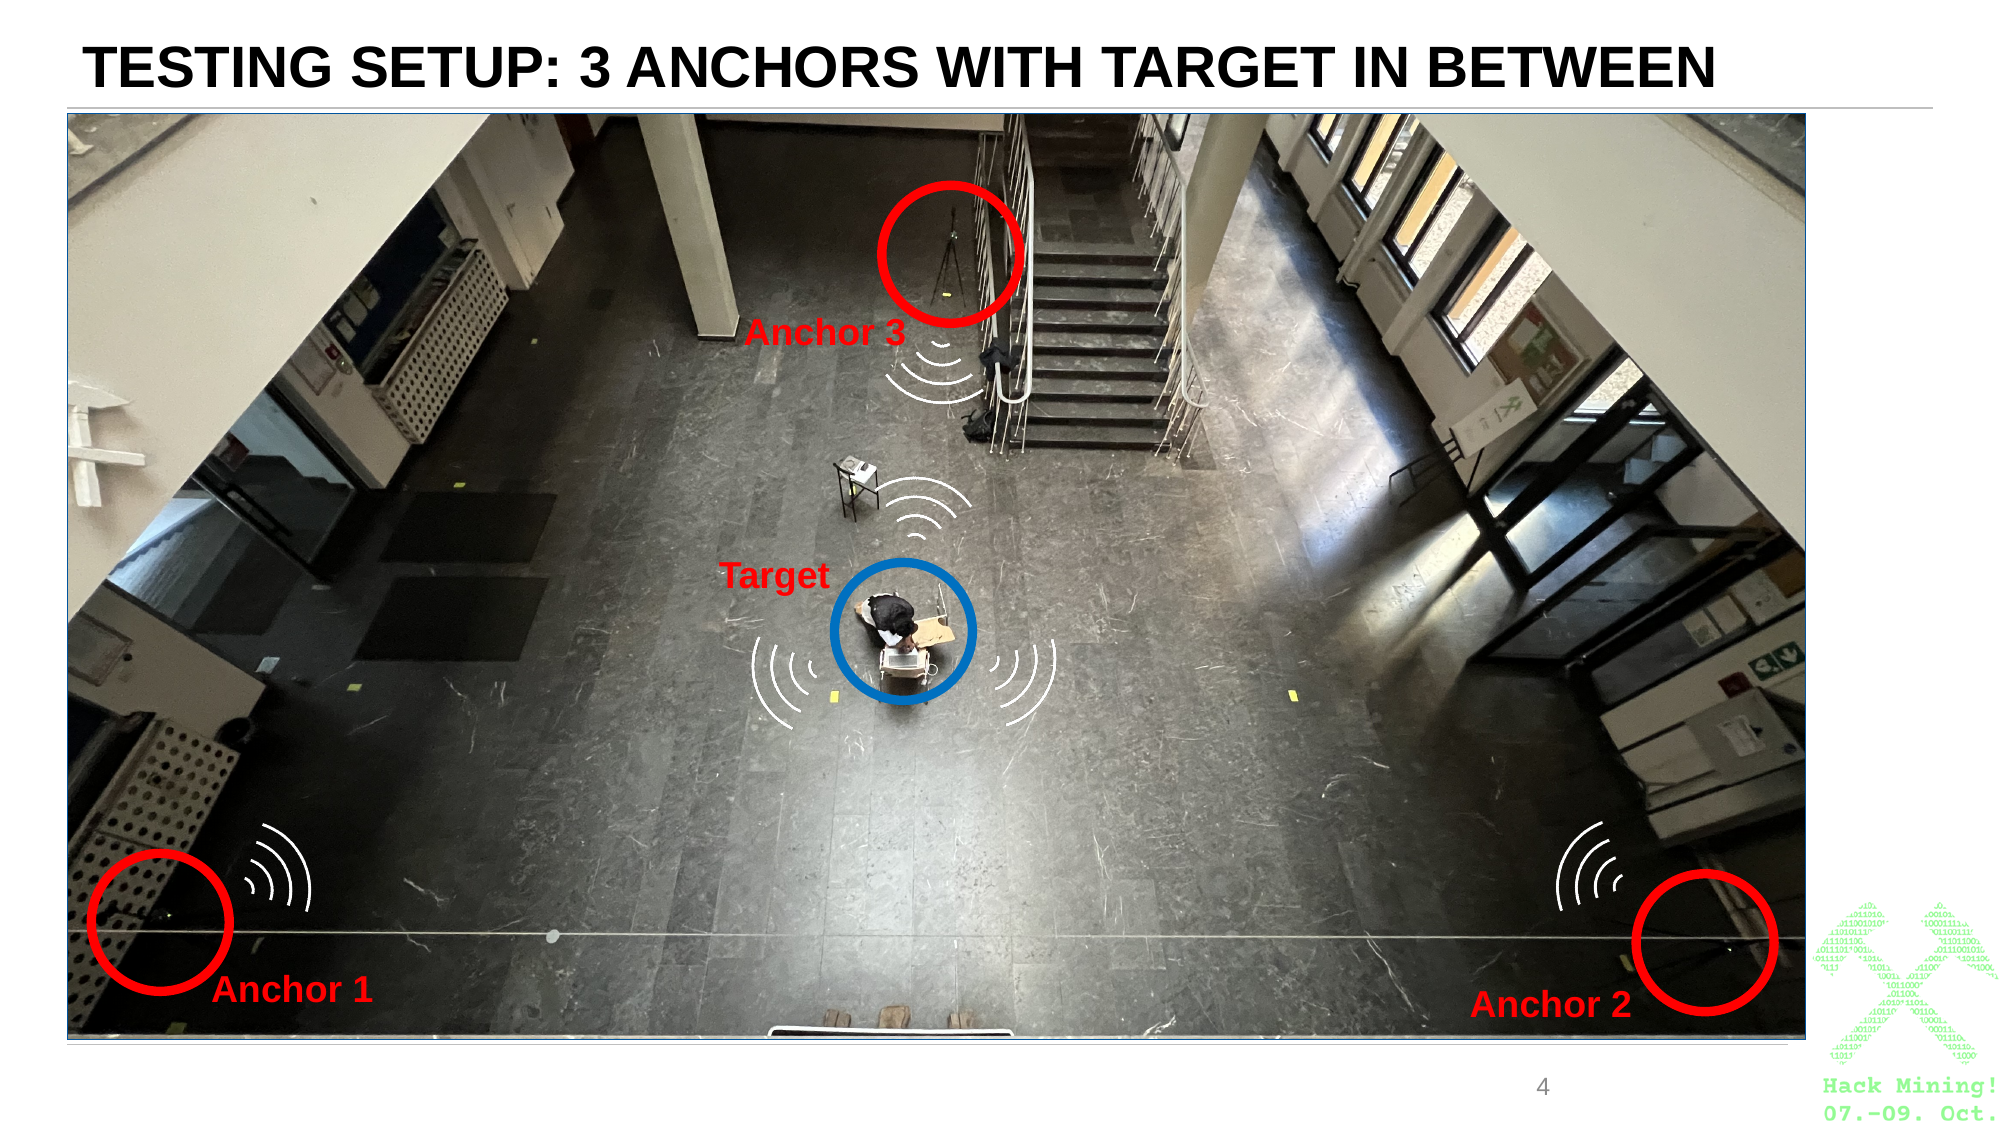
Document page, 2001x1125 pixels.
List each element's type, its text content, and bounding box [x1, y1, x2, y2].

picture [1810, 901, 2000, 1123]
picture [200, 797, 351, 948]
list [67, 113, 1806, 1040]
picture [1515, 795, 1666, 946]
title testing setup: 3 anchors with target in between [67, 22, 1929, 108]
picture [710, 604, 861, 755]
picture [944, 602, 1095, 753]
picture [845, 296, 1012, 584]
